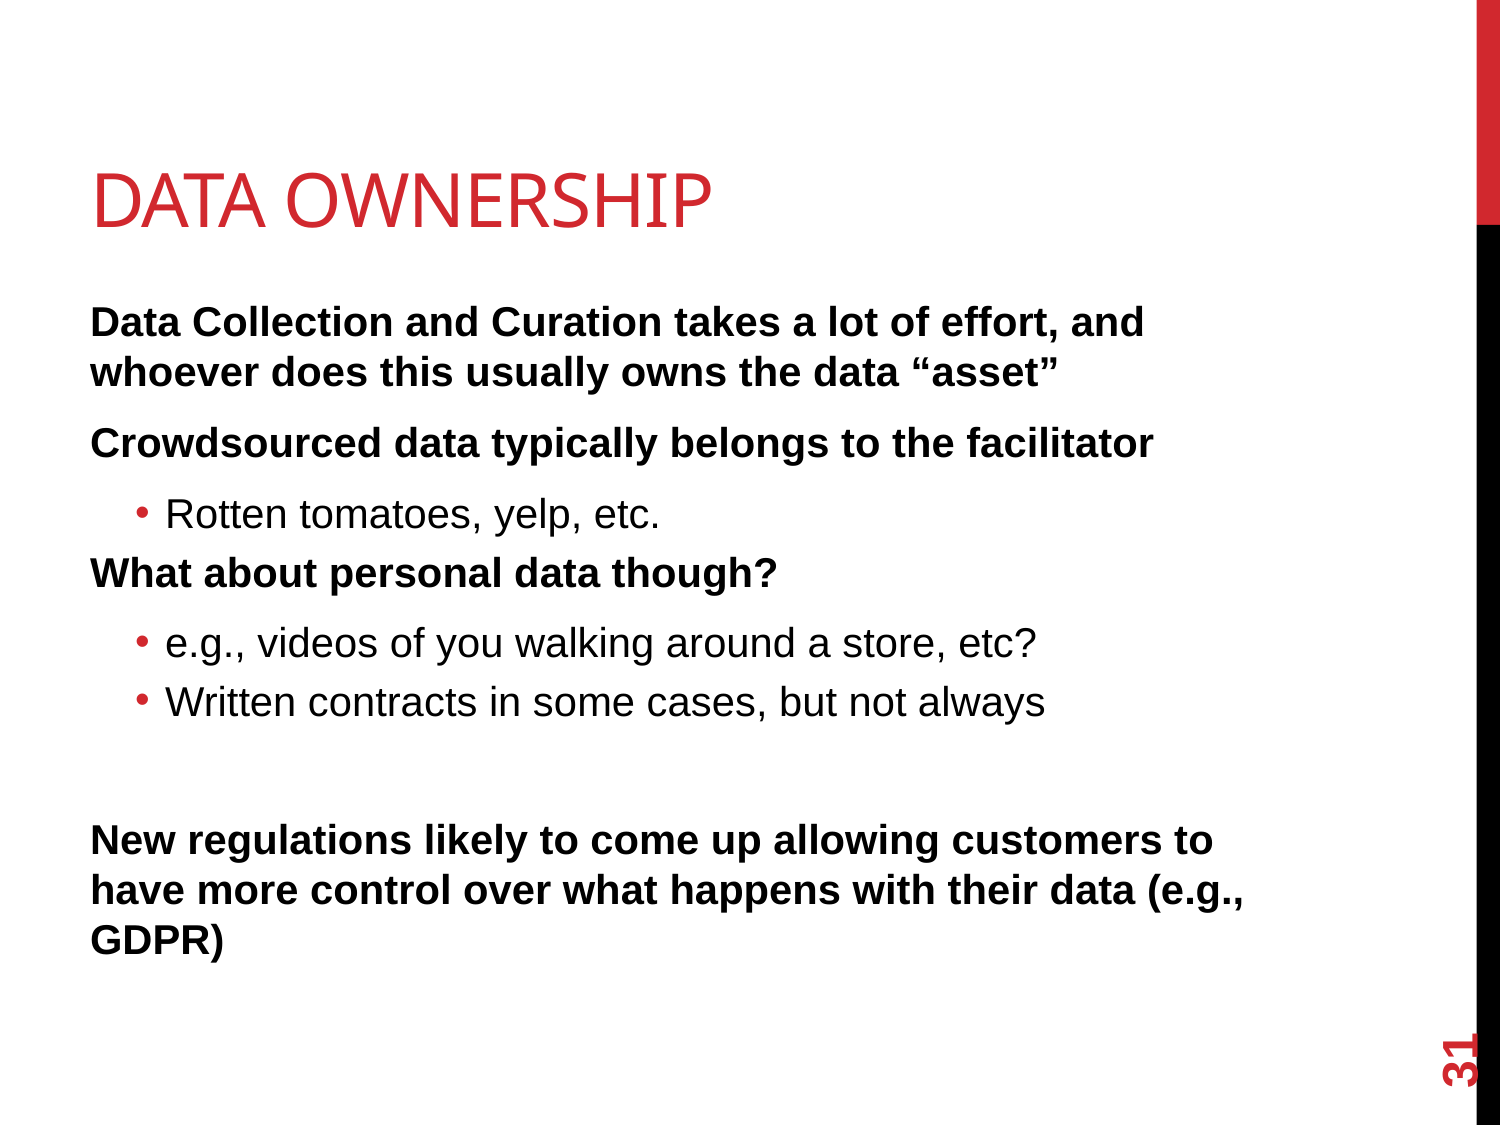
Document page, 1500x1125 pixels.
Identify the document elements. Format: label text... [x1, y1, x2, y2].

title Data ownership [75, 25, 1025, 250]
list Data Collection and Curation takes a lot of effort, and whoever does this usually owns the data “asset” Crowdsourced data typically belongs to the facilitator Rotten tomatoes, yelp, etc. What about personal data though? e.g., videos of you walking around a store, etc? Written contracts in some cases, but not always New regulations likely to come up allowing customers to have more control over what happens with their data (e.g., GDPR) [75, 287, 1325, 1005]
slide_number 31 [1427, 887, 1488, 1104]
